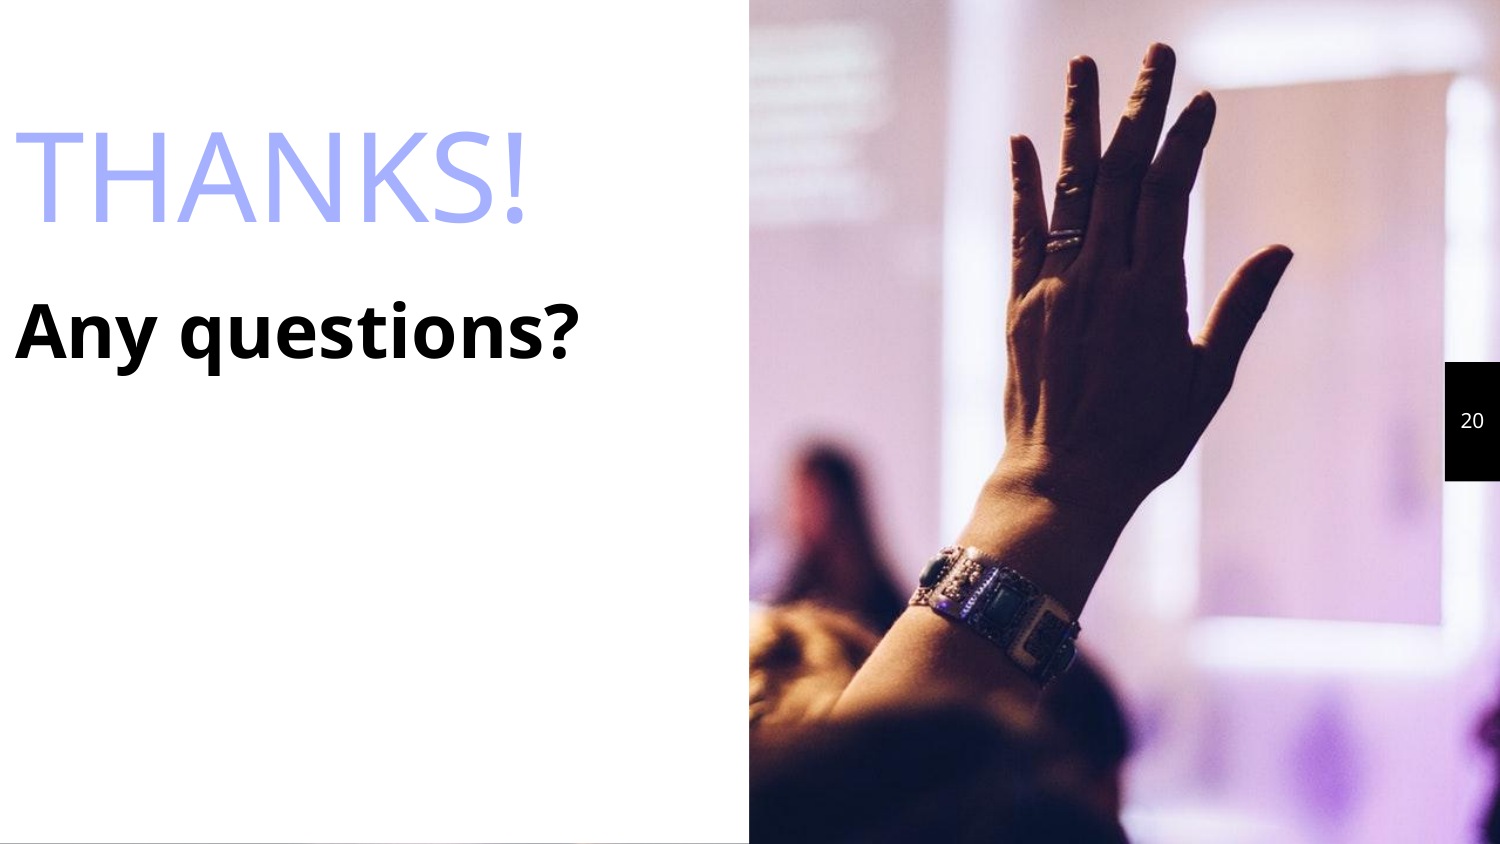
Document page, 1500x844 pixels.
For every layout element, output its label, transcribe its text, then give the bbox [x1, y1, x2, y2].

picture [750, 0, 1500, 844]
subtitle Any questions? [0, 268, 798, 398]
slide_number 20 [1444, 362, 1500, 482]
title THANKS! [0, 72, 798, 263]
